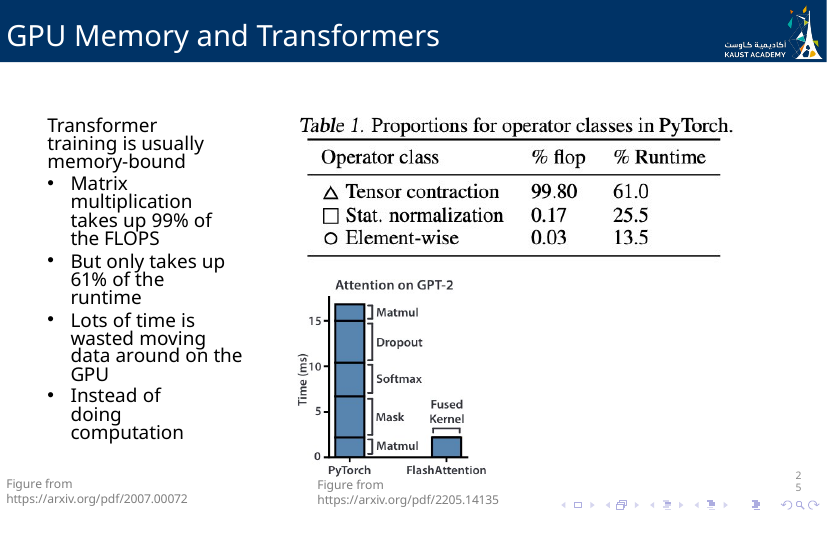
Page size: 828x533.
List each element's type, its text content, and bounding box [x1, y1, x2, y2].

text_box Figure from https://arxiv.org/pdf/2205.14135 [316, 476, 540, 507]
picture [721, 2, 827, 62]
text_box Transformer training is usually memory-bound Matrix multiplication takes up 99% of the FLOPS But only takes up 61% of the runtime Lots of time is wasted moving data around on the GPU Instead of doing computation [46, 112, 247, 444]
picture [297, 278, 486, 477]
picture [299, 117, 735, 263]
text_box 25 [794, 467, 807, 494]
title GPU Memory and Transformers [5, 16, 486, 106]
text_box Figure from https://arxiv.org/pdf/2007.00072 [5, 476, 234, 506]
